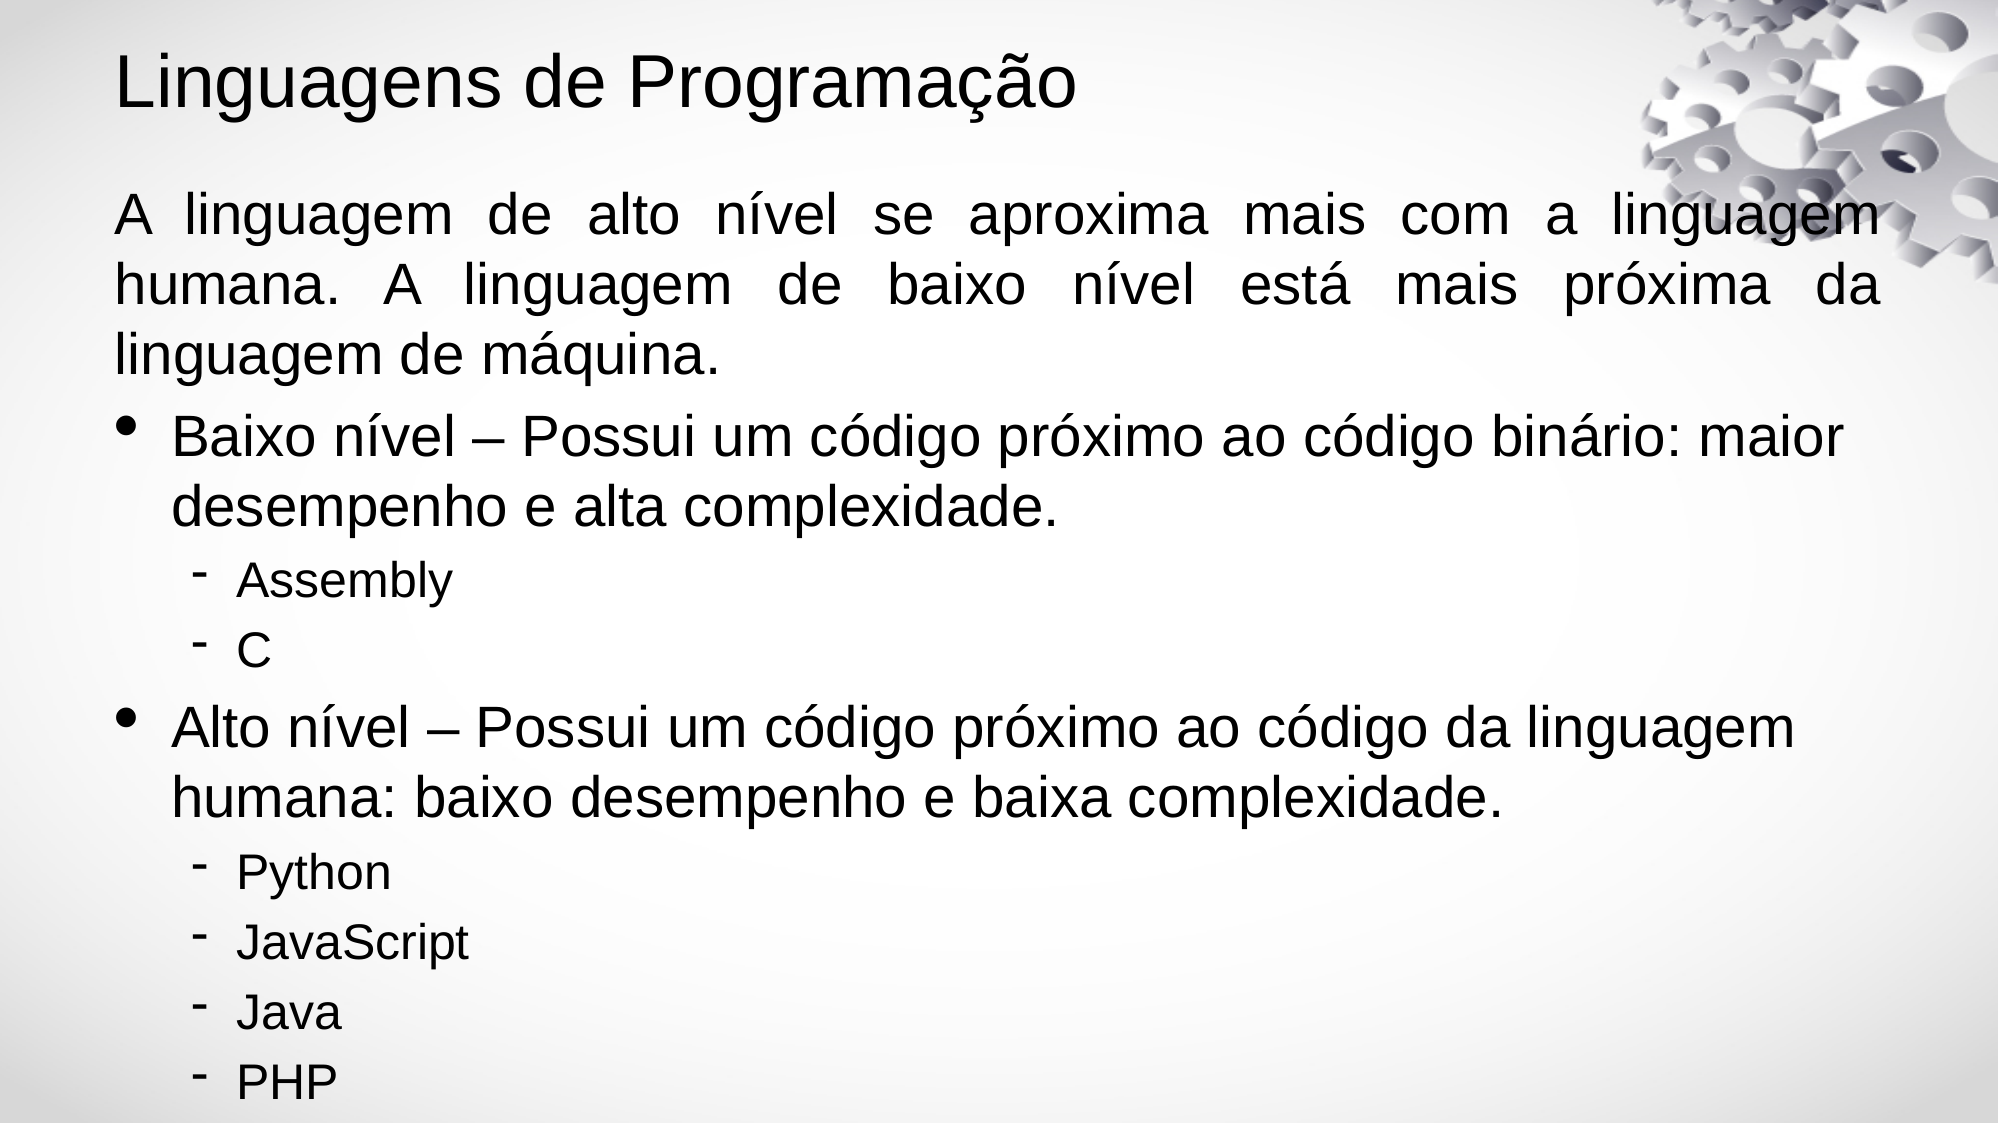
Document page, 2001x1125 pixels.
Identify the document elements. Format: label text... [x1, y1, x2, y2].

picture [0, 0, 1998, 1123]
text_box Linguagens de Programação [99, 31, 1898, 125]
text_box A linguagem de alto nível se aproxima mais com a linguagem humana. A linguagem de baixo nível está mais próxima da linguagem de máquina. Baixo nível – Possui um código próximo ao código binário: maior desempenho e alta complexidade. Assembly C Alto nível – Possui um código próximo ao código da linguagem humana: baixo desempenho e baixa complexidade. Python JavaScript Java PHP [99, 169, 1898, 980]
